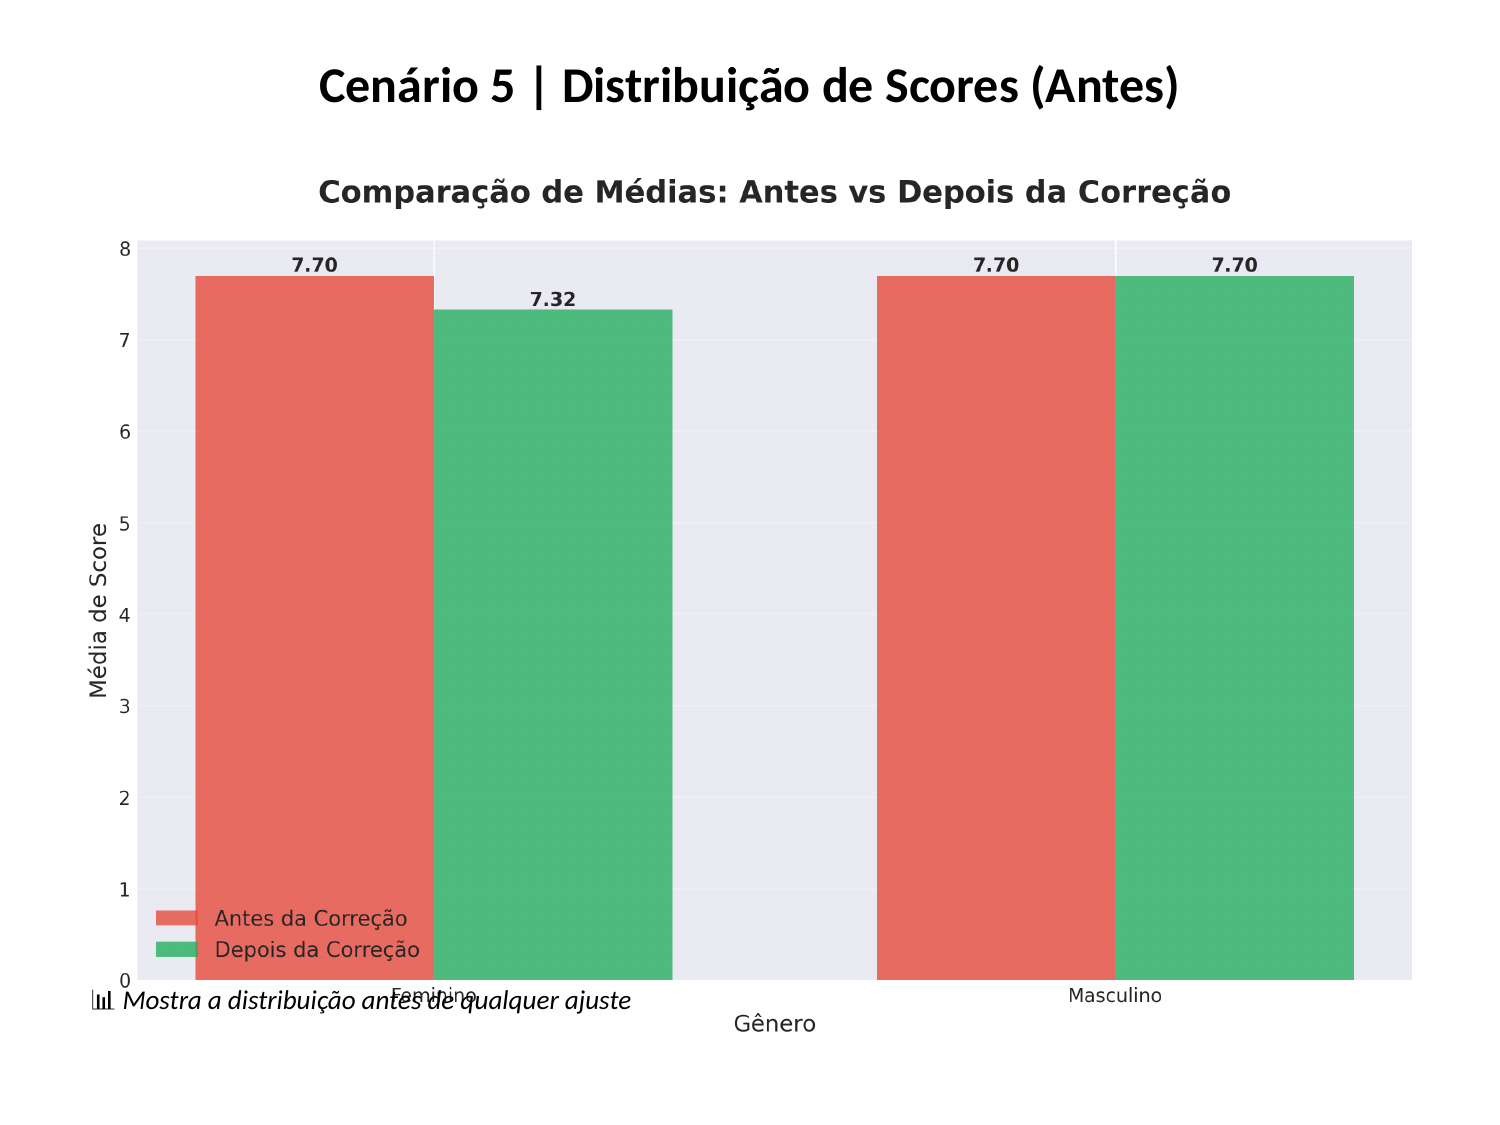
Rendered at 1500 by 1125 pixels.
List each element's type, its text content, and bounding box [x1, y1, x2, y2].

picture [74, 164, 1426, 1050]
text_box Cenário 5 | Distribuição de Scores (Antes) [304, 44, 1196, 120]
